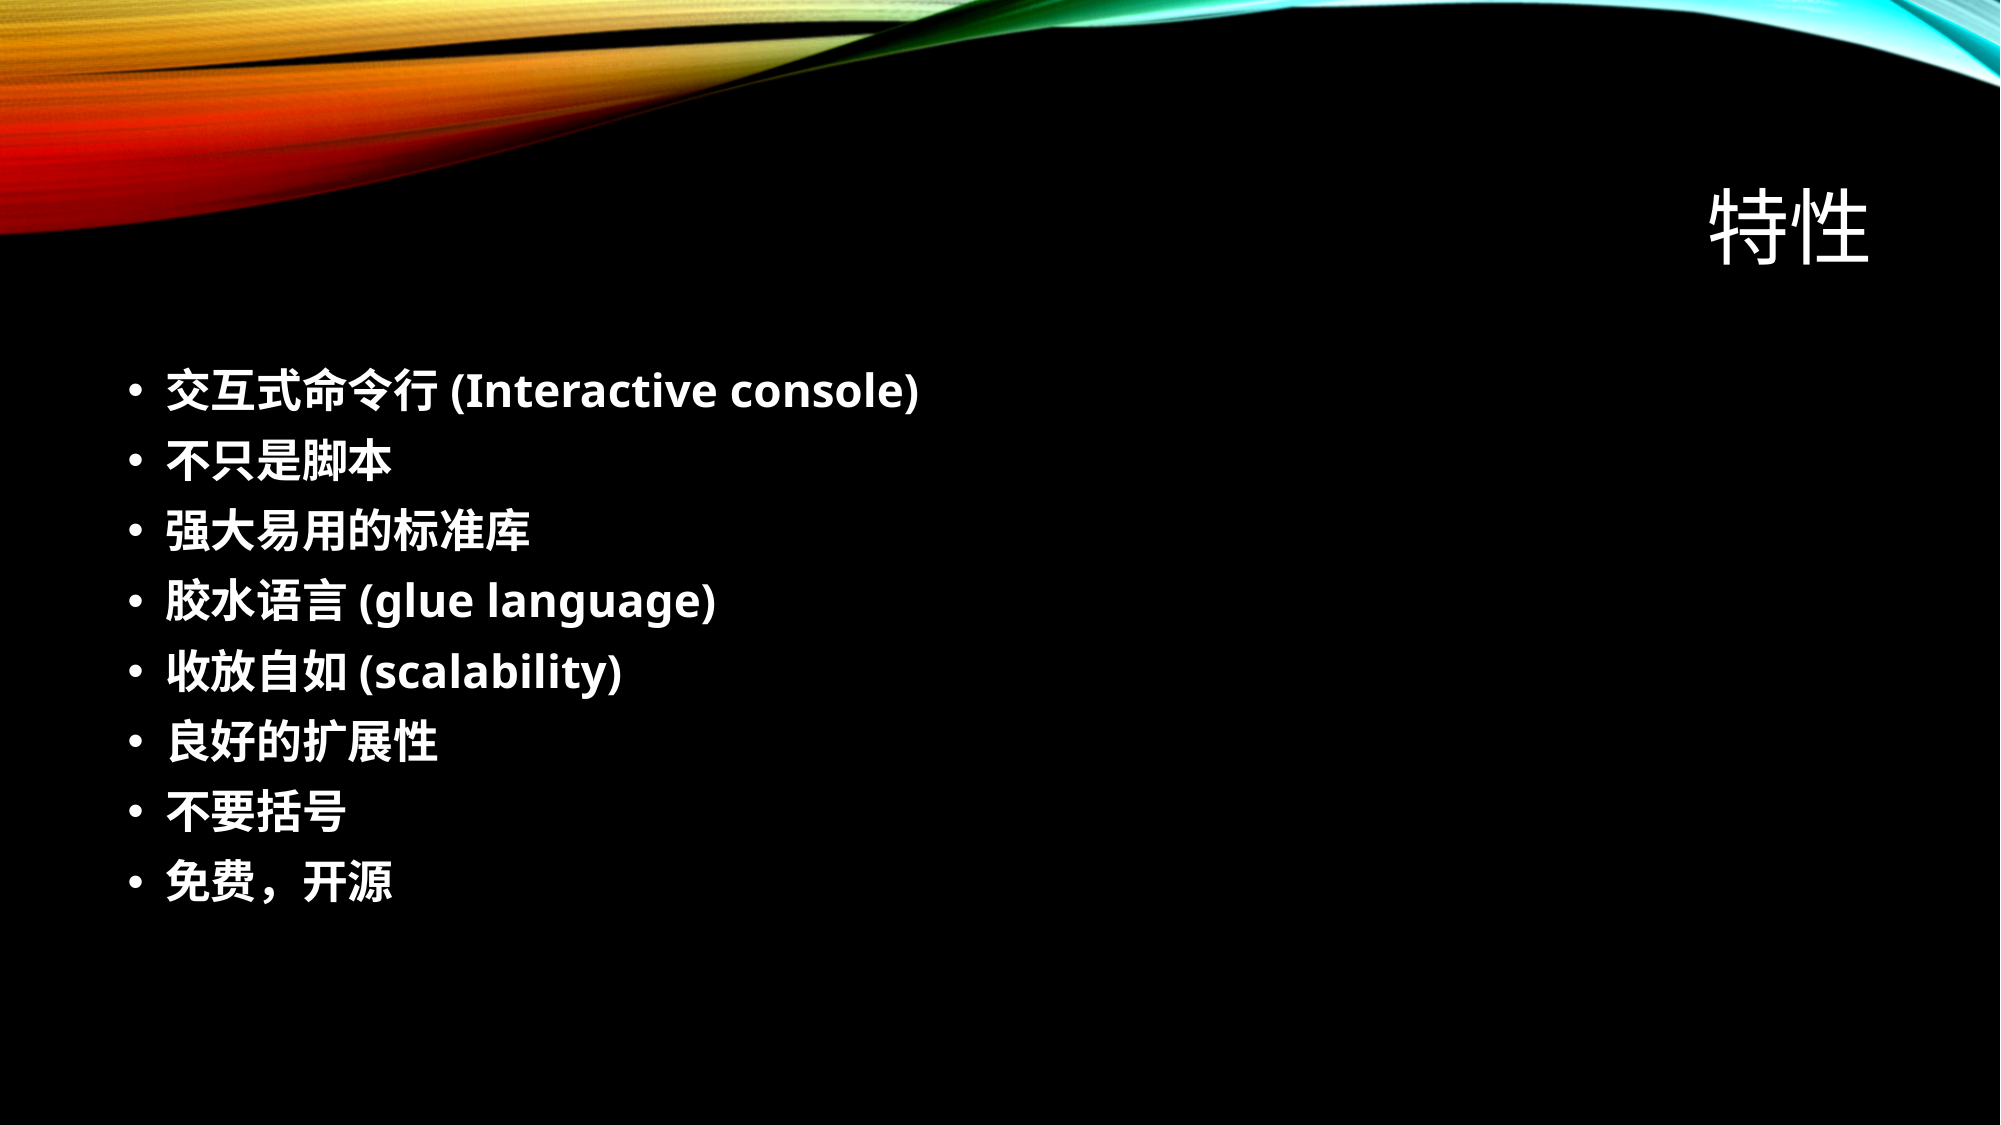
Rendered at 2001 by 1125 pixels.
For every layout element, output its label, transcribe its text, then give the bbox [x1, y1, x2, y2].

picture [0, 0, 2000, 237]
list 交互式命令行(Interactive console) 不只是脚本 强大易用的标准库 胶水语言(glue language) 收放自如(scalability) 良好的扩展性 不要括号 免费，开源 [112, 360, 1888, 1021]
title 特性 [474, 125, 1888, 338]
